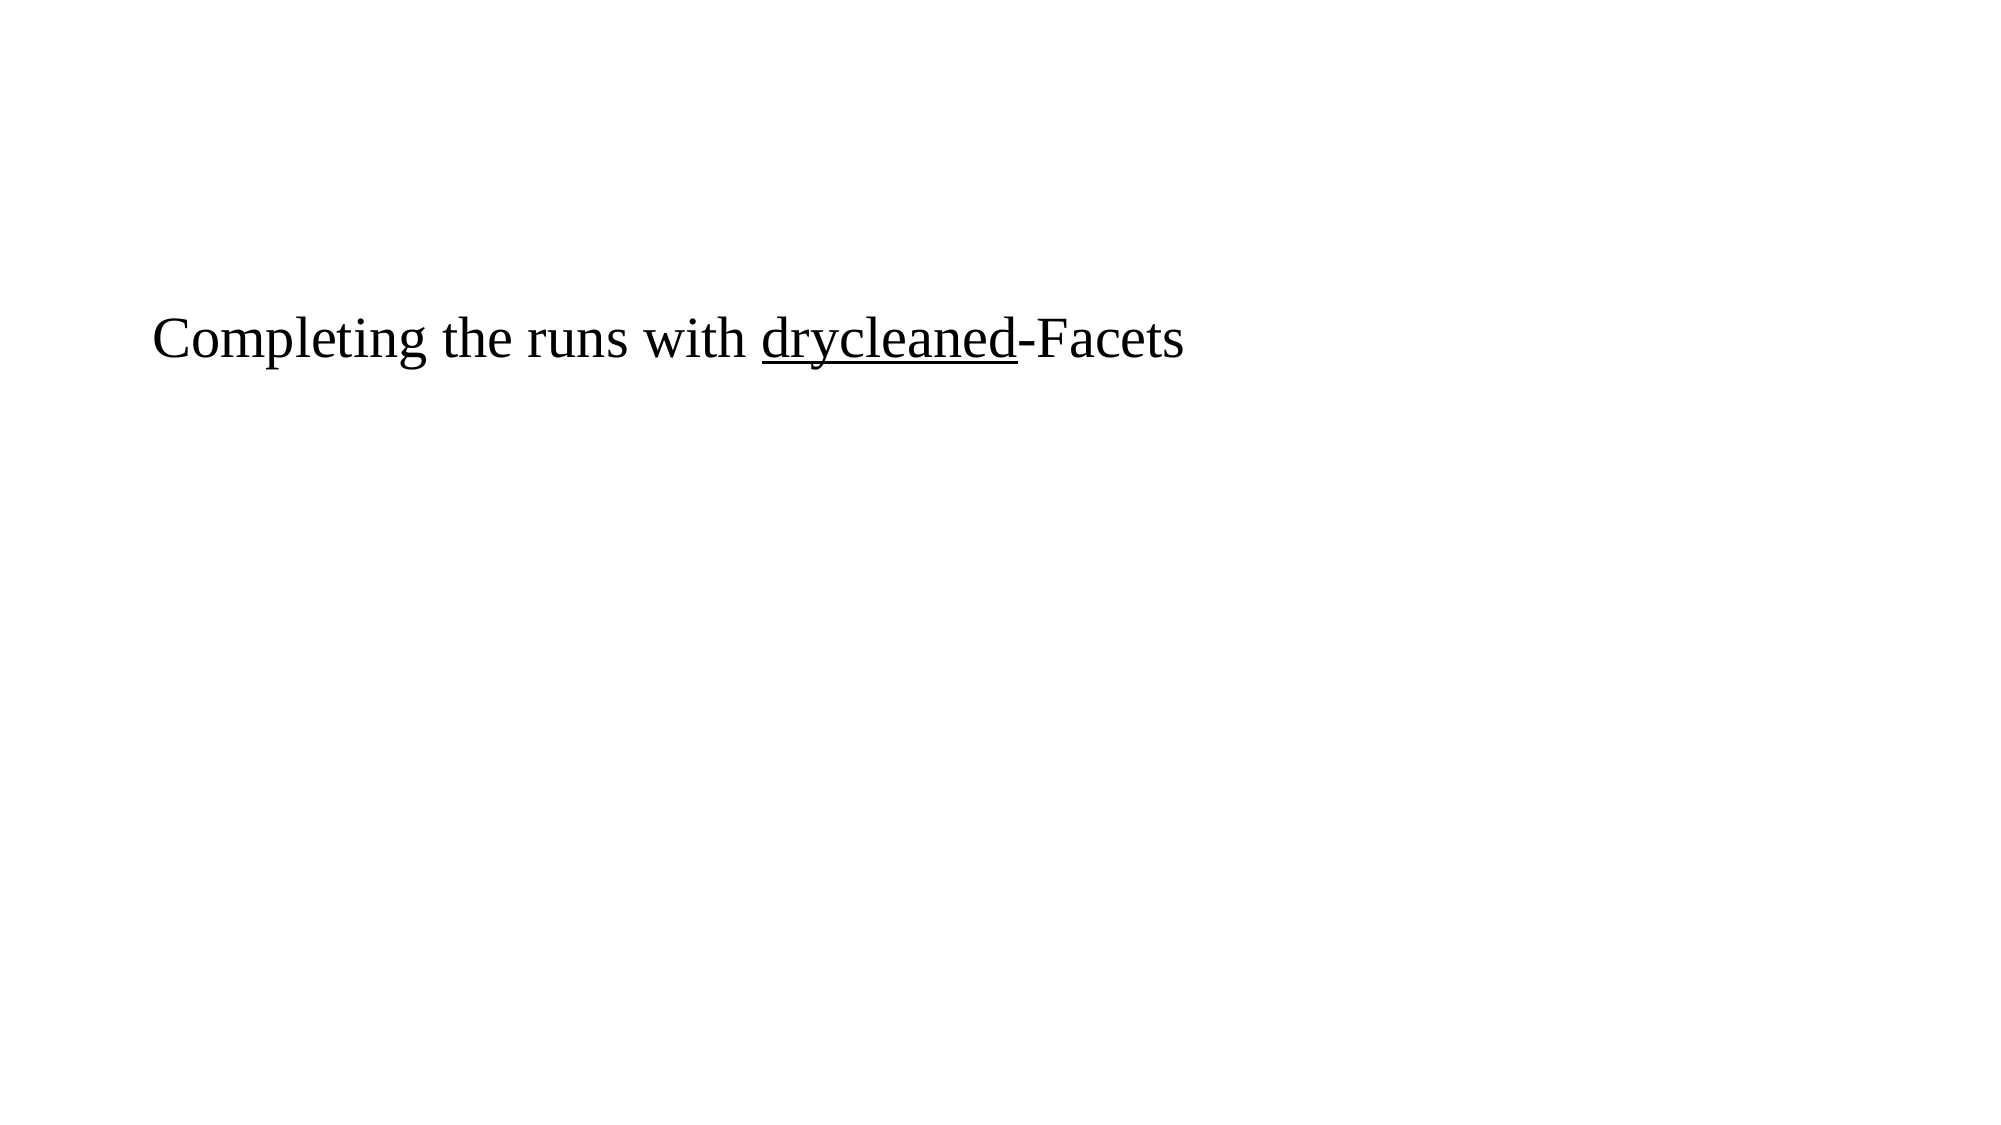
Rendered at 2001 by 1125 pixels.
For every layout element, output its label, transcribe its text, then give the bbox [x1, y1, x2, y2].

list Completing the runs with drycleaned-Facets [137, 299, 1863, 1014]
